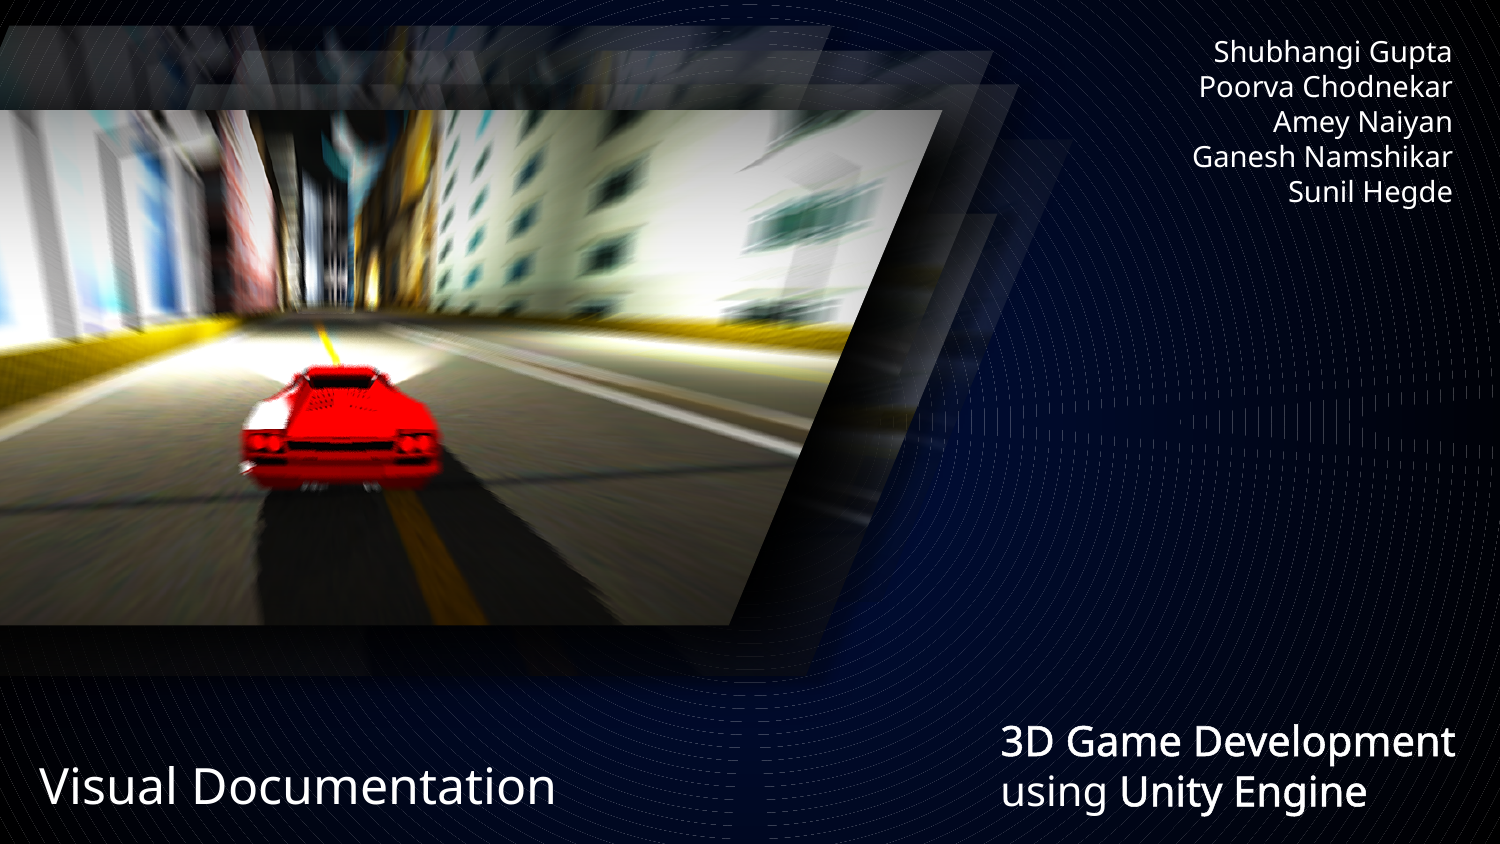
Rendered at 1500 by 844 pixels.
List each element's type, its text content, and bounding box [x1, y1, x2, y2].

text_box 3D Game Development using Unity Engine [985, 706, 1472, 822]
text_box Visual Documentation [24, 746, 574, 822]
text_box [0, 25, 1074, 677]
text_box Shubhangi Gupta Poorva Chodnekar Amey Naiyan Ganesh Namshikar Sunil Hegde [1176, 25, 1469, 216]
